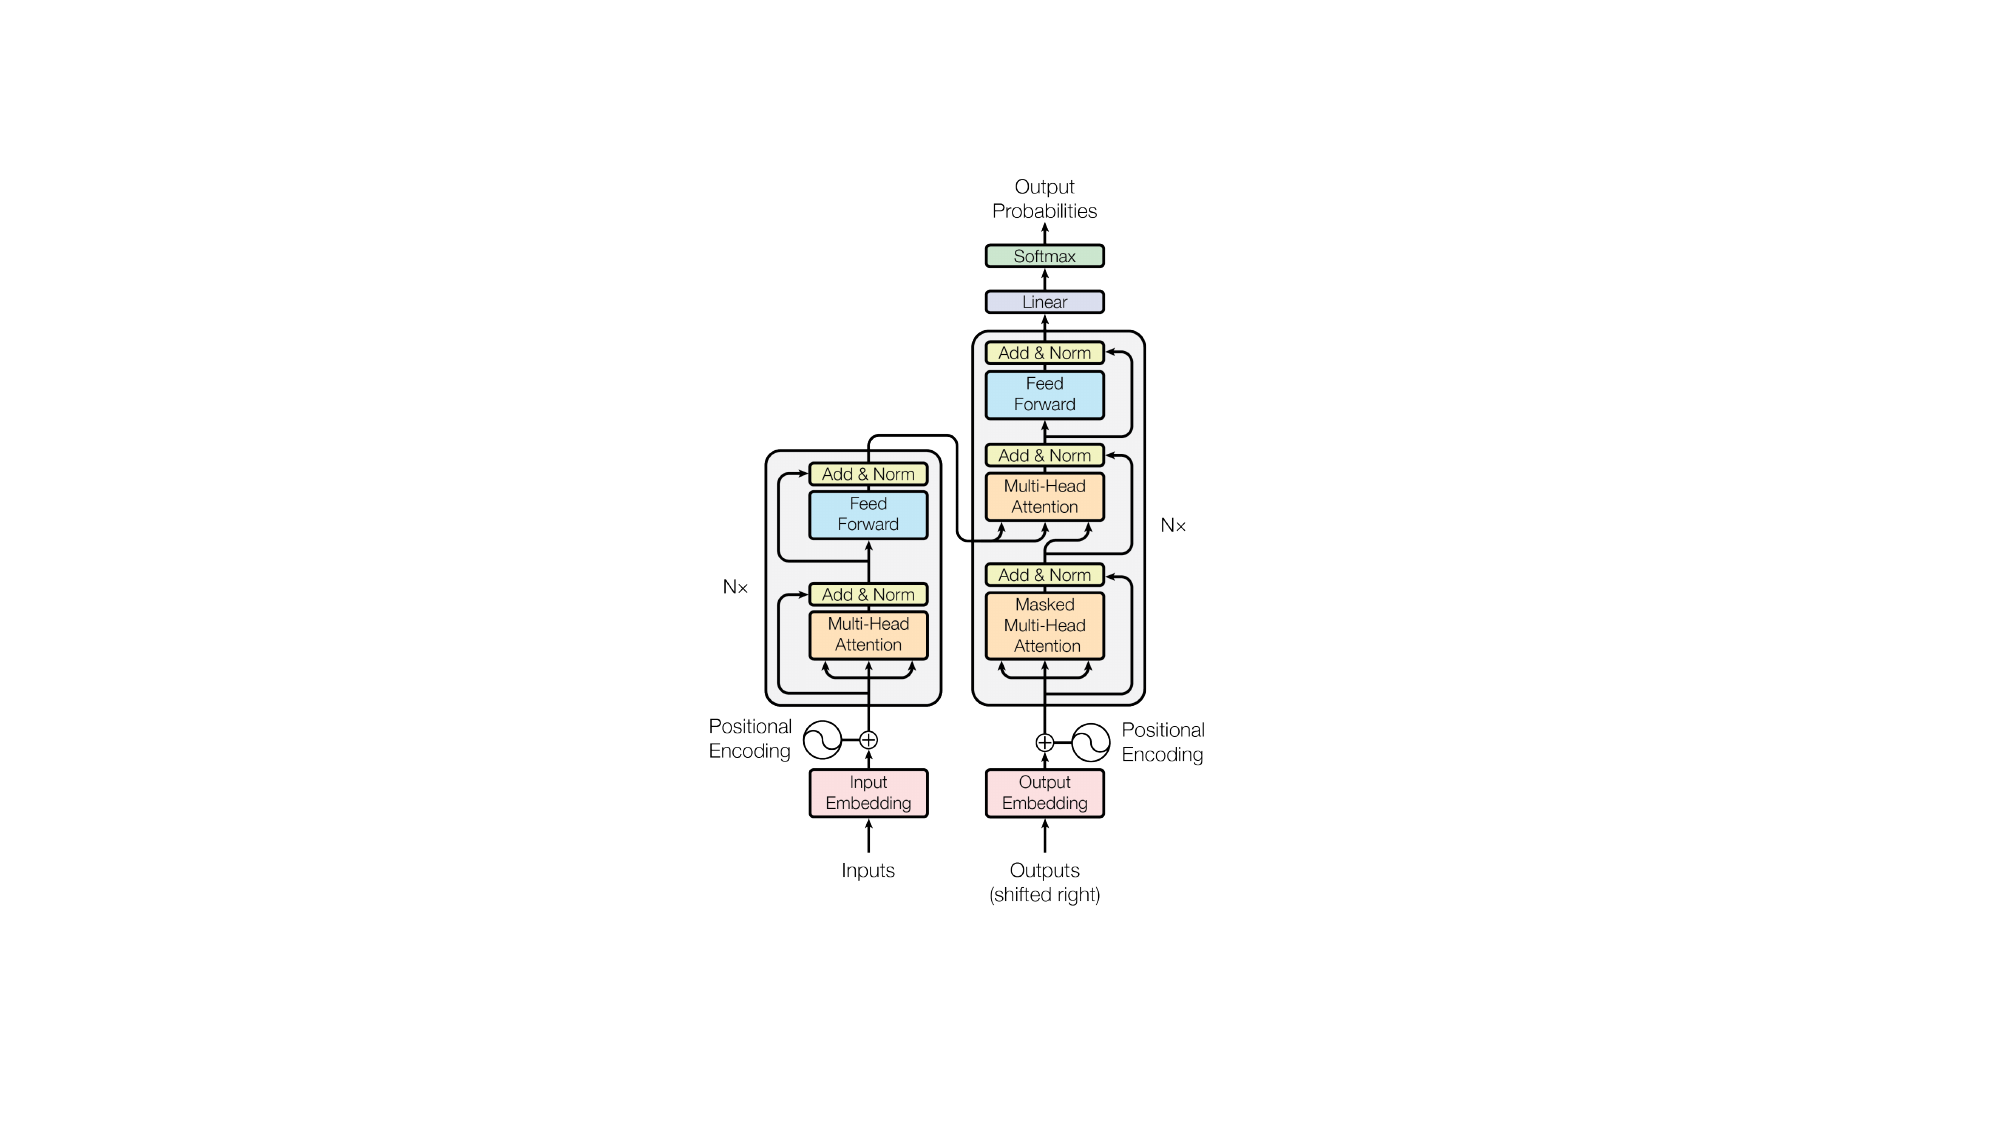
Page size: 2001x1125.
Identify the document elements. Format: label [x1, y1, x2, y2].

picture [695, 171, 1217, 909]
